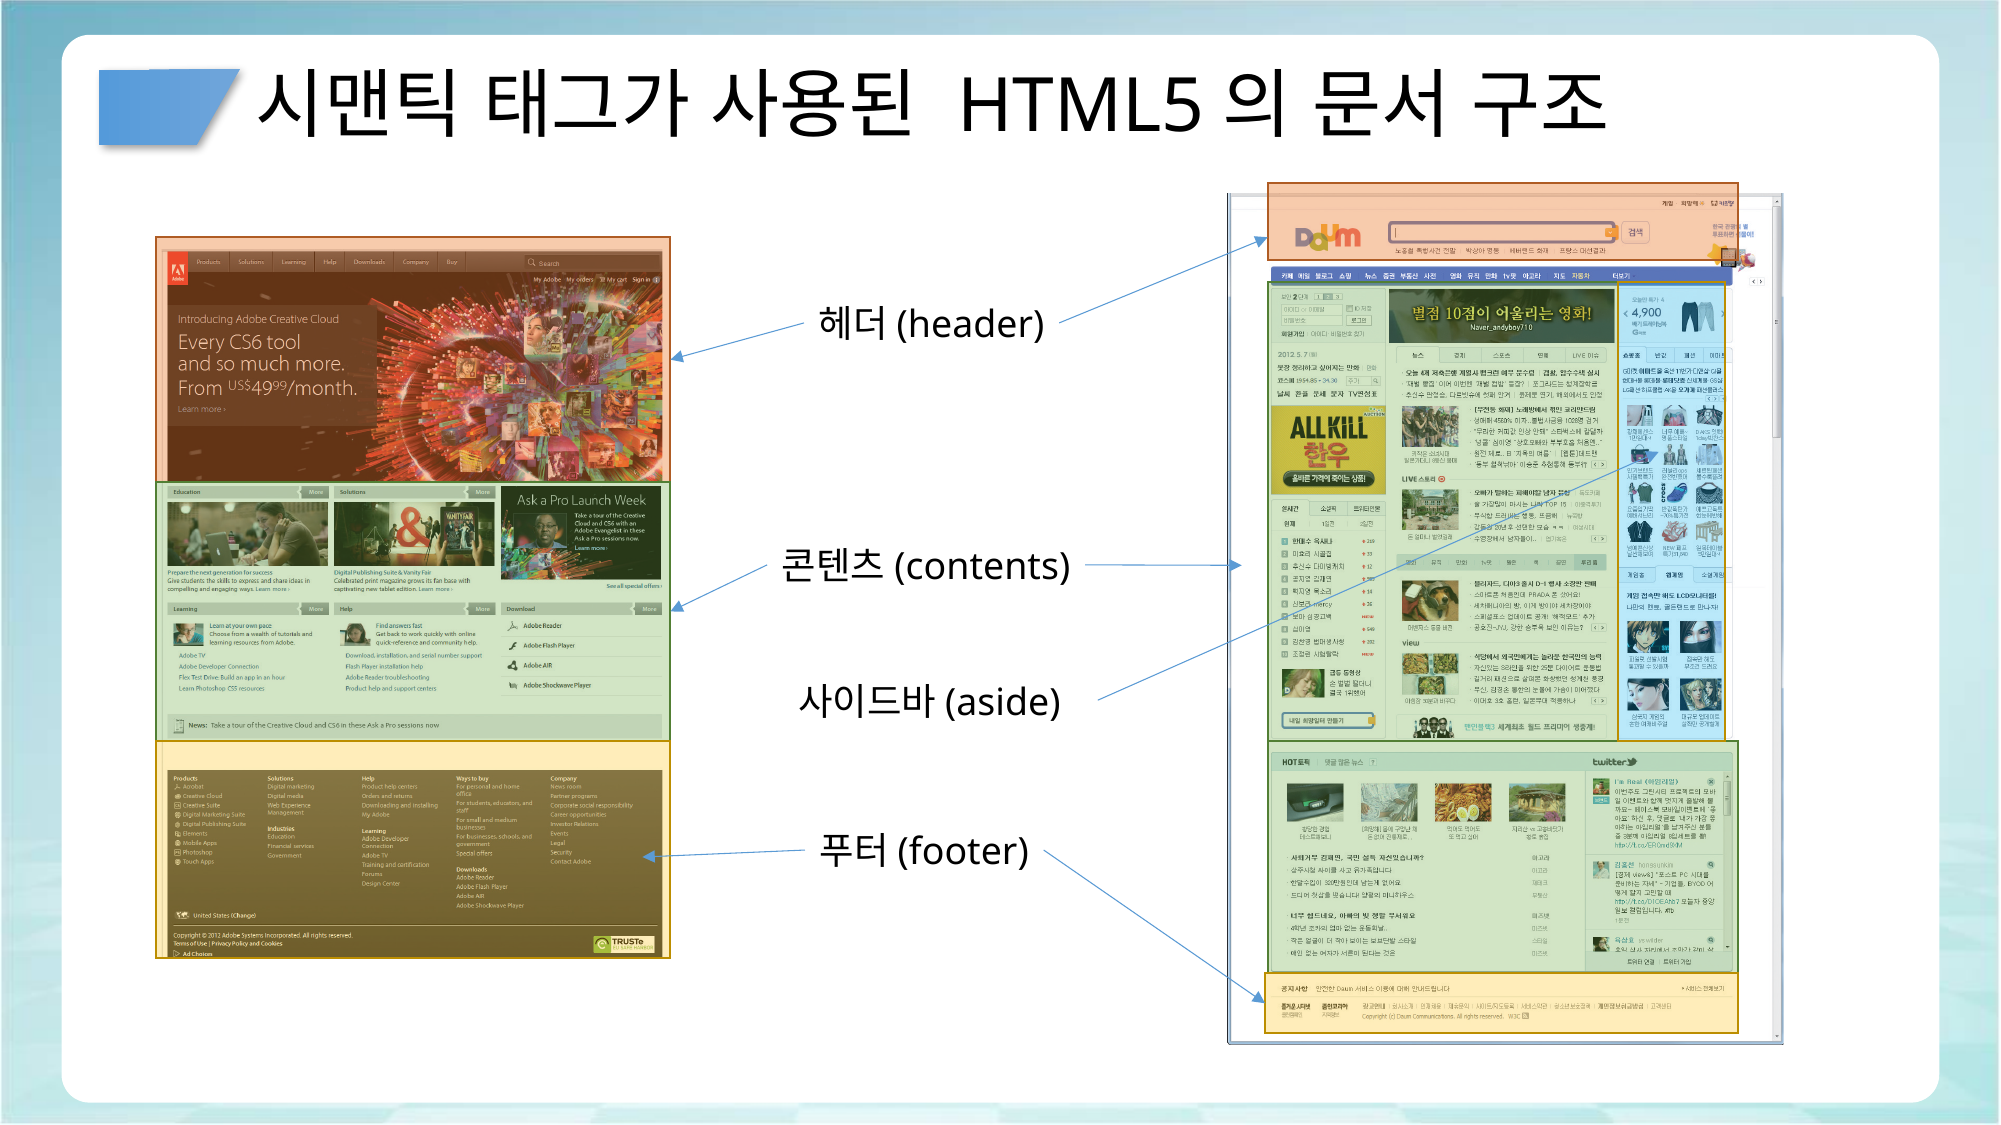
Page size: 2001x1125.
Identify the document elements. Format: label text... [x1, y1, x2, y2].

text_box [670, 565, 770, 612]
title 시맨틱 태그가 사용된 HTML5의 문서 구조 [240, 49, 1809, 165]
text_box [670, 323, 808, 360]
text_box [1097, 451, 1659, 701]
text_box 사이드바(aside) [761, 670, 1098, 731]
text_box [642, 850, 808, 857]
text_box [155, 481, 161, 740]
picture [0, 0, 2001, 1125]
text_box [155, 236, 671, 481]
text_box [1055, 237, 1268, 324]
text_box [663, 481, 671, 740]
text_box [1040, 850, 1266, 1004]
text_box 콘텐츠(contents) [767, 534, 1086, 595]
text_box 푸터(footer) [804, 820, 1044, 880]
text_box [155, 740, 671, 959]
text_box [1267, 182, 1739, 193]
text_box 헤더(header) [803, 293, 1060, 353]
